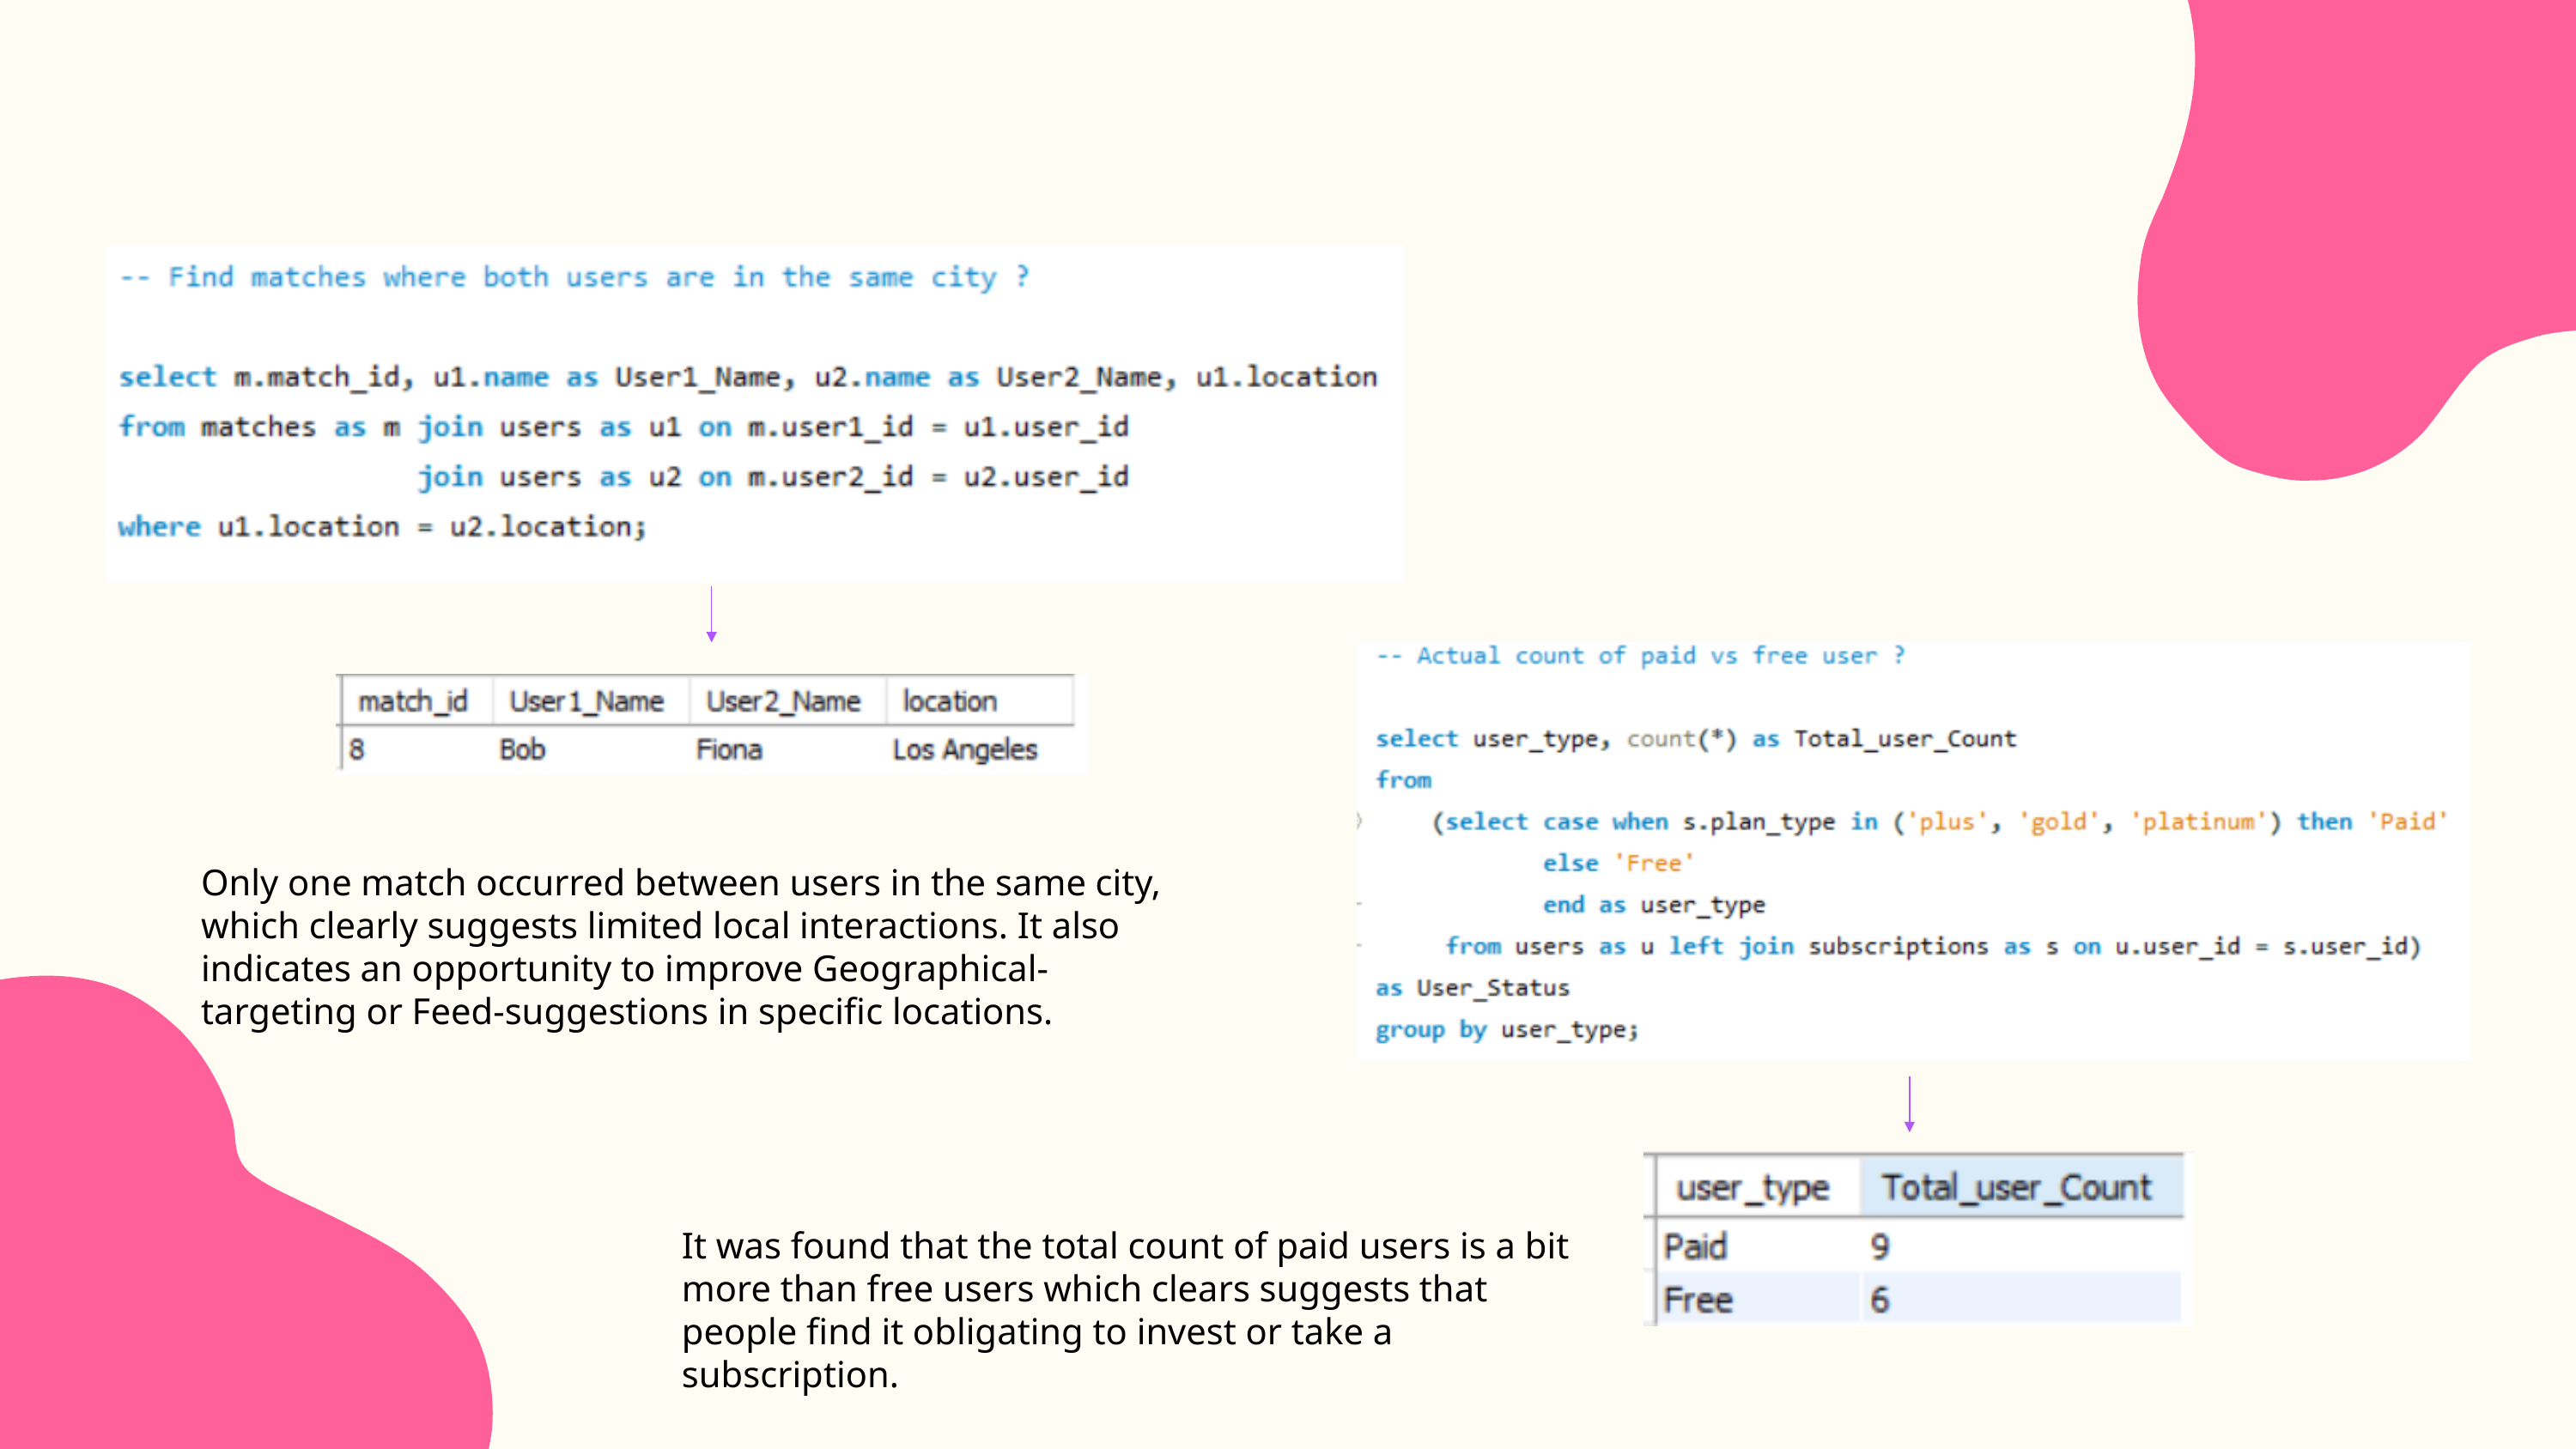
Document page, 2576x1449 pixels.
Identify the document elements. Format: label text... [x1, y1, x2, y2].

text_box Only one match occurred between users in the same city, which clearly suggests limited local interactions. It also indicates an opportunity to improve Geographical-targeting or Feed-suggestions in specific locations. [188, 852, 1184, 1038]
text_box It was found that the total count of paid users is a bit more than free users which clears suggests that people find it obligating to invest or take a subscription. [669, 1216, 1589, 1401]
picture [1357, 642, 2471, 1062]
text_box [0, 975, 493, 1449]
picture [335, 673, 1088, 775]
picture [105, 245, 1405, 583]
picture [1643, 1151, 2194, 1326]
text_box [2137, 0, 2576, 481]
